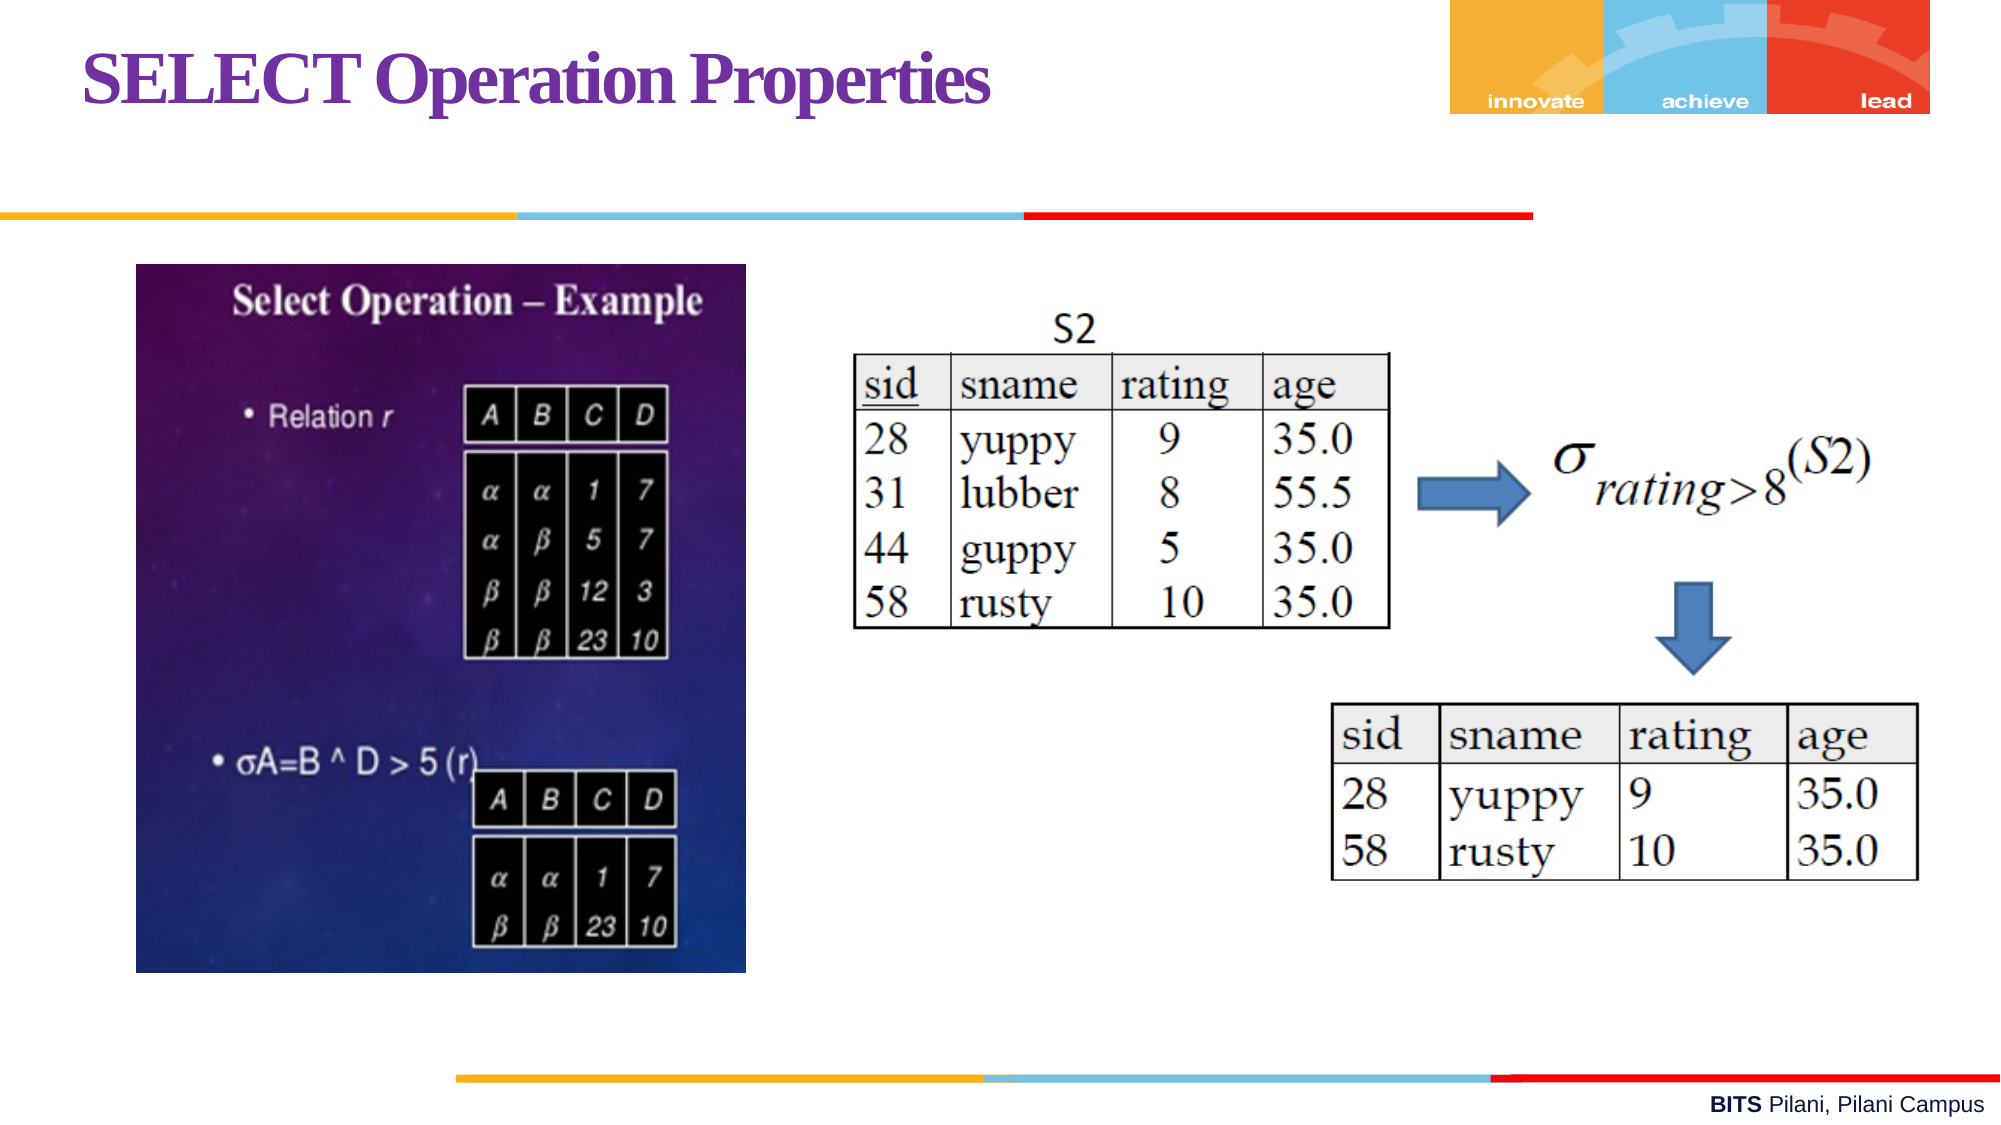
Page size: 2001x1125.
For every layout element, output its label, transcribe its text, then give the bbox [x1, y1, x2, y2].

picture [1449, 0, 1930, 114]
picture [136, 264, 746, 973]
list SELECT Operation Properties [66, 24, 1450, 213]
picture [843, 264, 1962, 906]
